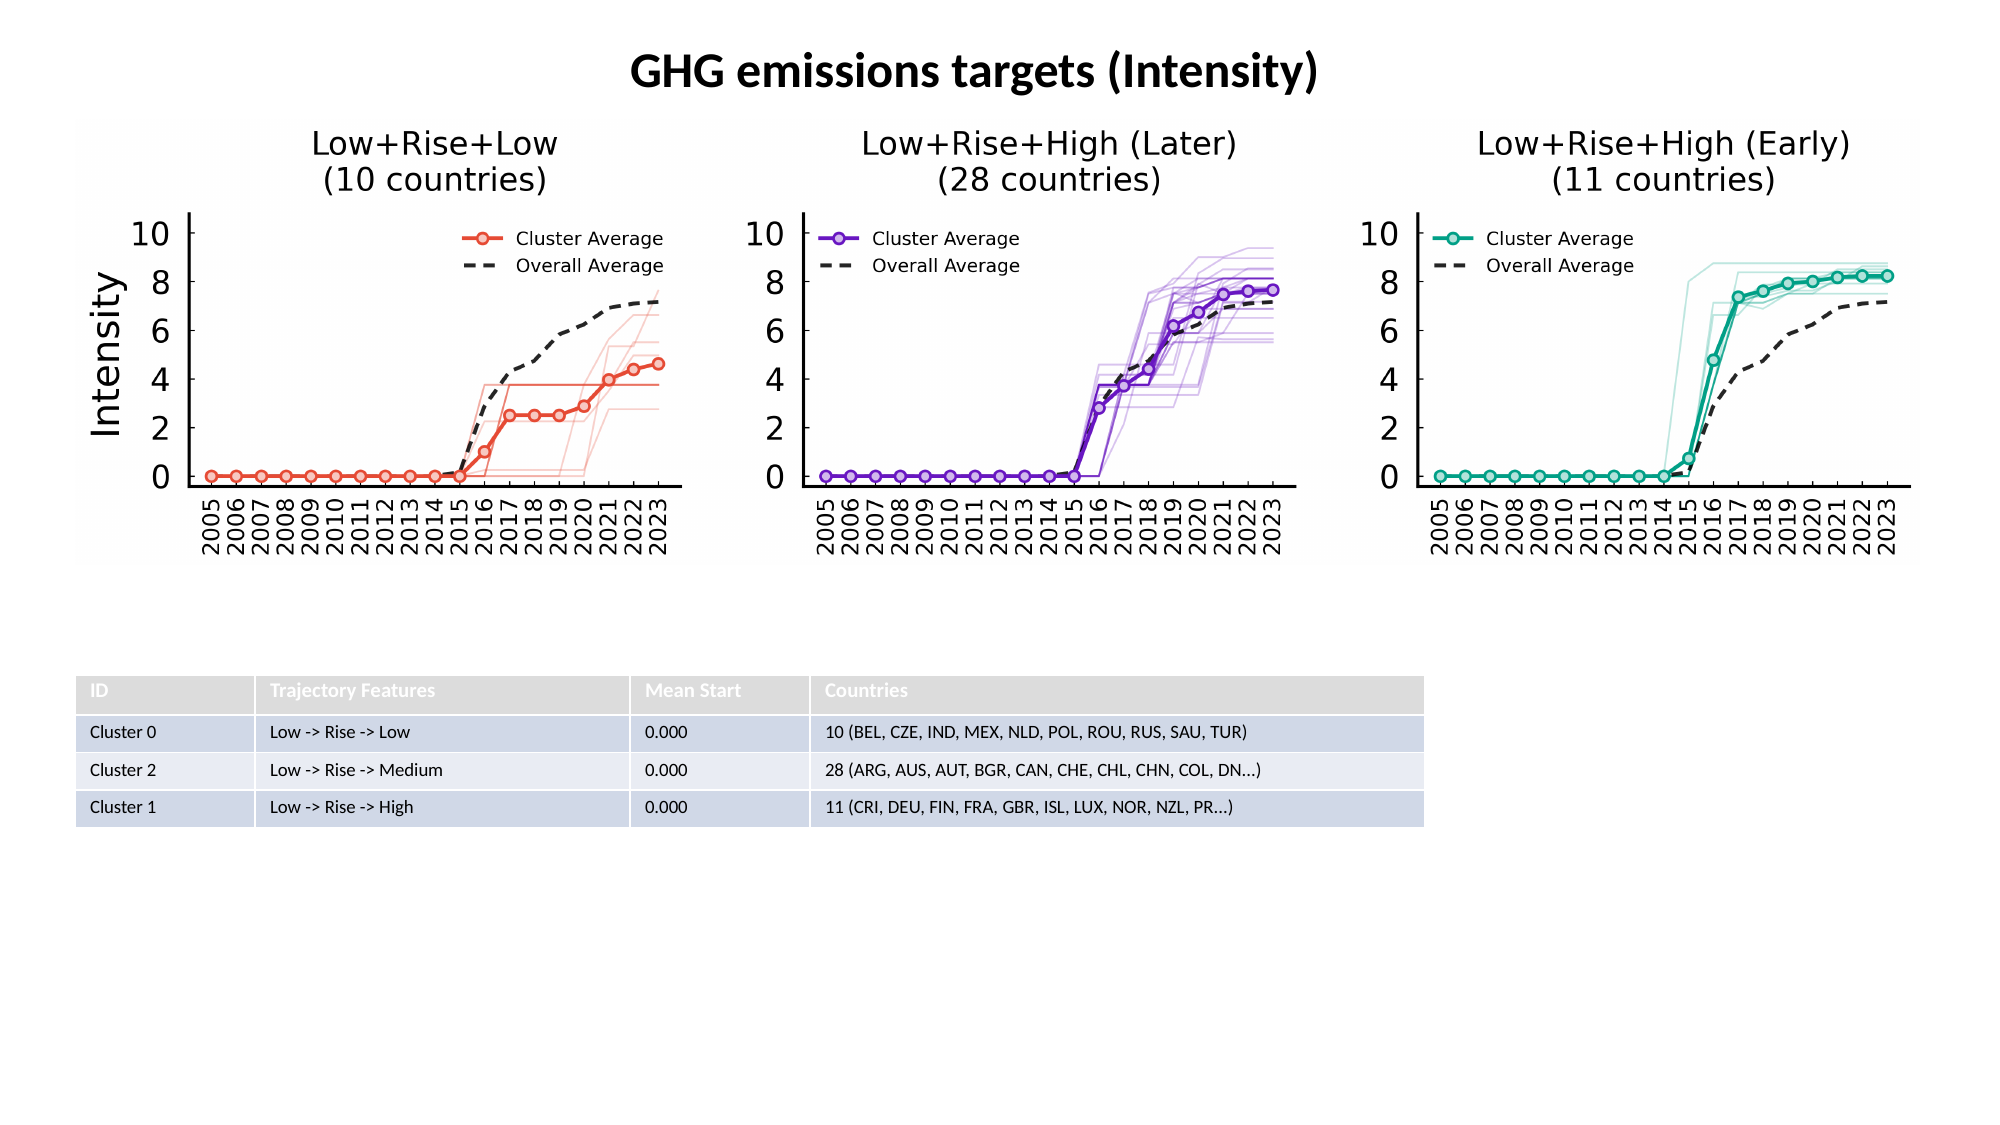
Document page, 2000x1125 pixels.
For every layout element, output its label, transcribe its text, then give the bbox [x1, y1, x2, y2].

table_cell Low -> Rise -> High [256, 791, 629, 827]
table_cell 28 (ARG, AUS, AUT, BGR, CAN, CHE, CHL, CHN, COL, DN...) [811, 753, 1424, 789]
table_cell Cluster 0 [76, 716, 254, 752]
table_header Mean Start [631, 676, 809, 714]
table_header Countries [811, 676, 1424, 714]
table_cell Low -> Rise -> Low [256, 716, 629, 752]
table_cell Cluster 1 [76, 791, 254, 827]
text_box GHG emissions targets (Intensity) [615, 29, 1335, 105]
table_cell Low -> Rise -> Medium [256, 753, 629, 789]
table_header ID [76, 676, 254, 714]
picture [74, 119, 1921, 565]
table_cell 10 (BEL, CZE, IND, MEX, NLD, POL, ROU, RUS, SAU, TUR) [811, 716, 1424, 752]
table_header Trajectory Features [256, 676, 629, 714]
table_cell 0.000 [631, 753, 809, 789]
table_cell Cluster 2 [76, 753, 254, 789]
table_cell 0.000 [631, 716, 809, 752]
table_cell 0.000 [631, 791, 809, 827]
table_cell 11 (CRI, DEU, FIN, FRA, GBR, ISL, LUX, NOR, NZL, PR...) [811, 791, 1424, 827]
